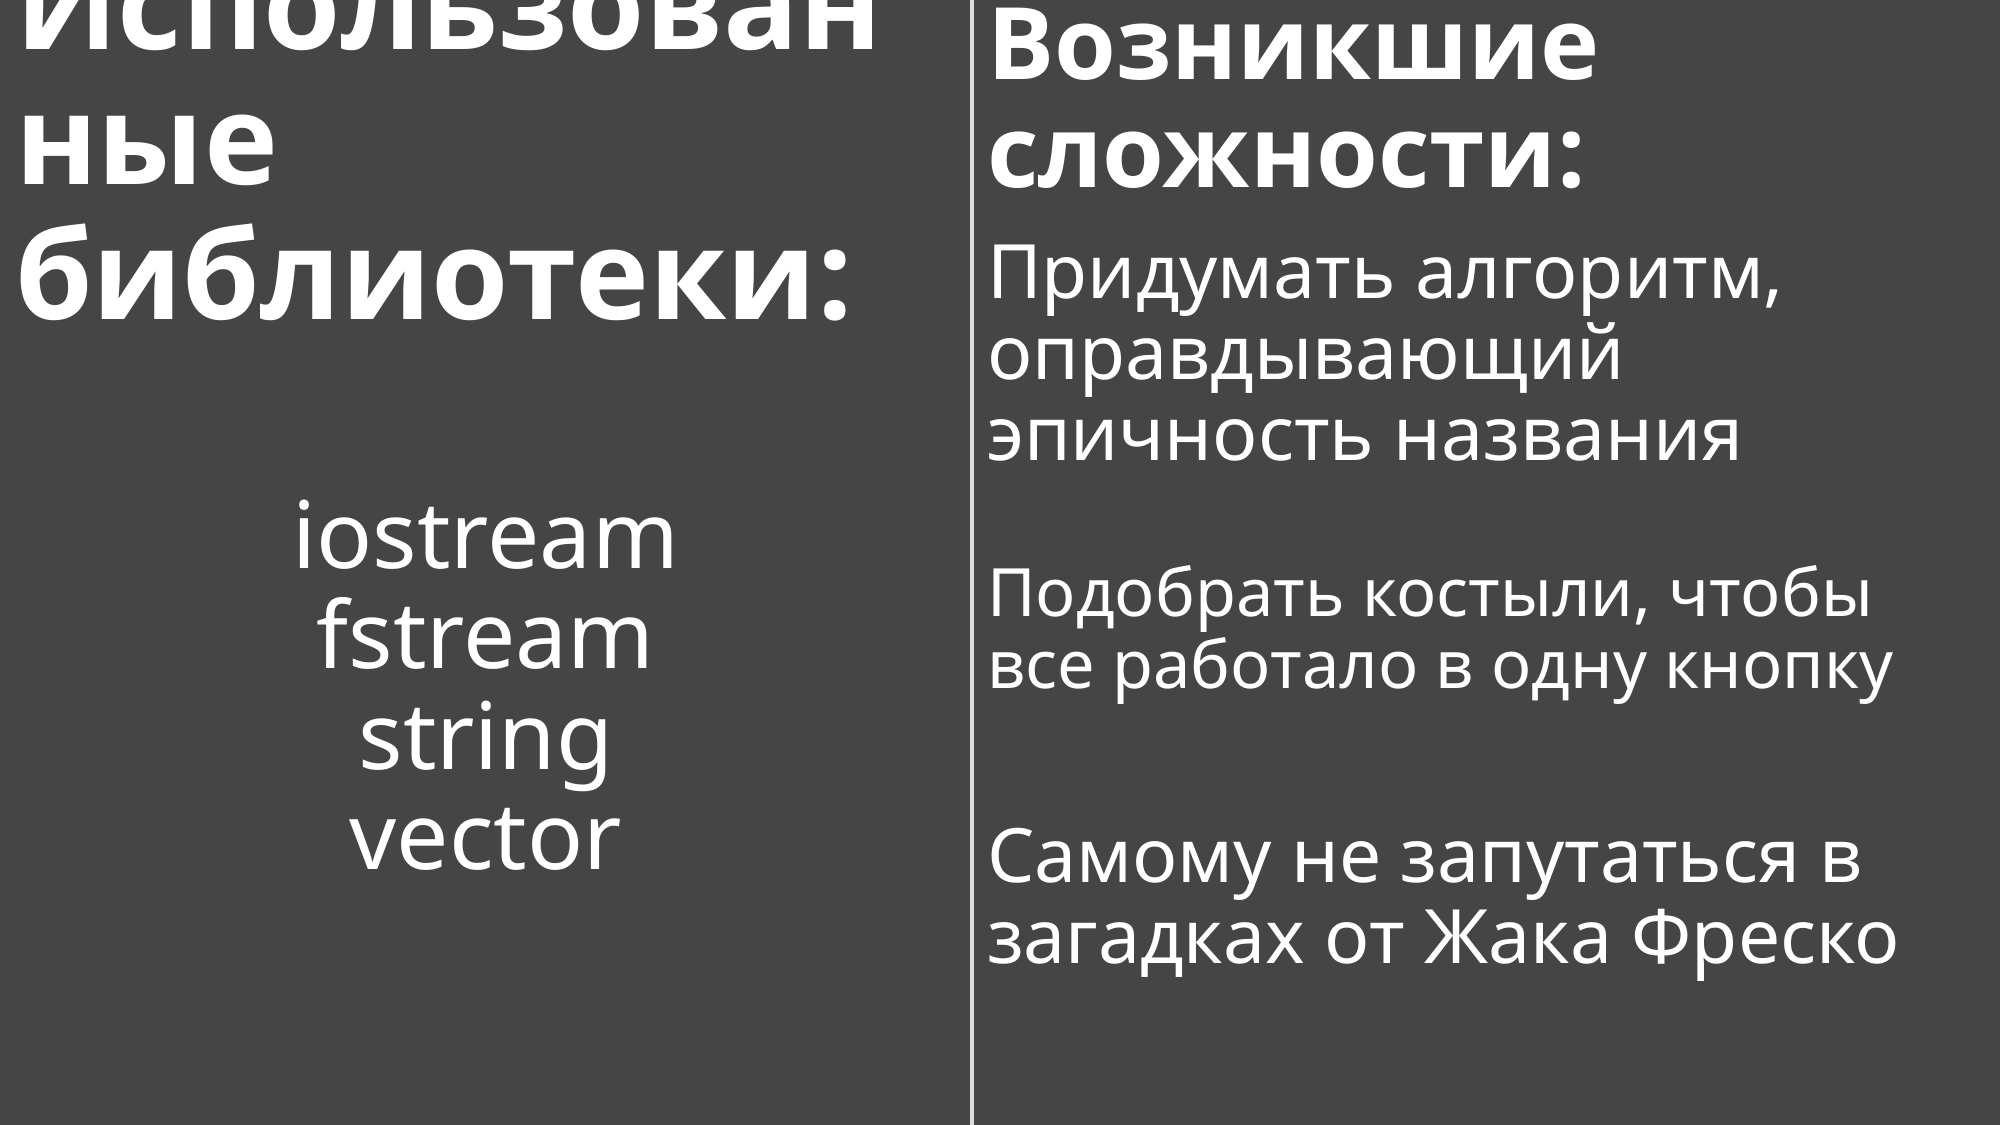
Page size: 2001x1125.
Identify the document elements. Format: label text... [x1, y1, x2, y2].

title Использованные библиотеки: [0, 35, 970, 253]
text_box iostream fstream string vector [275, 444, 697, 934]
text_box Самому не запутаться в загадках от Жака Фреско [973, 794, 2000, 1003]
text_box Подобрать костыли, чтобы все работало в одну кнопку [973, 526, 2000, 735]
text_box Придумать алгоритм, оправдывающий эпичность названия [973, 216, 2000, 495]
text_box Возникшие сложности: [973, 35, 2000, 167]
